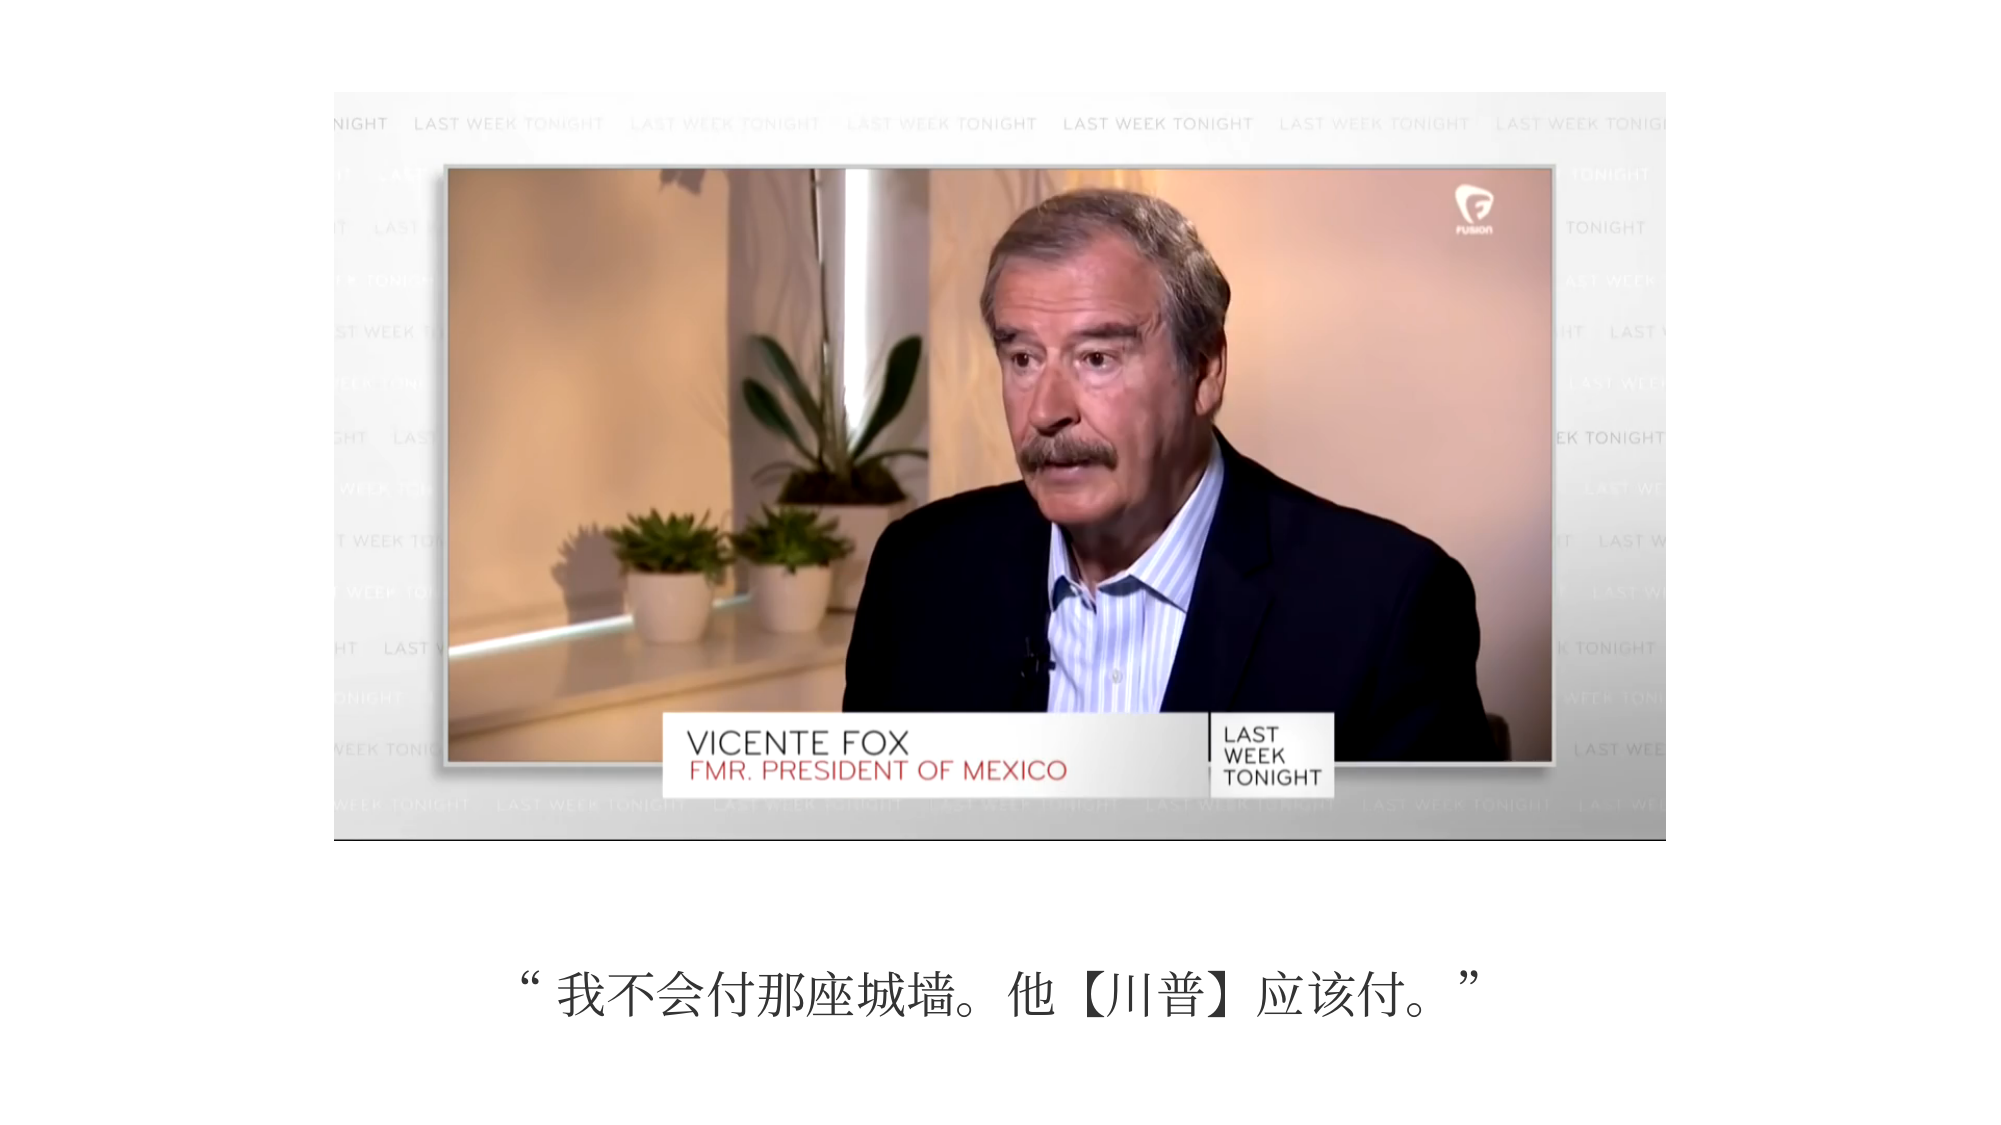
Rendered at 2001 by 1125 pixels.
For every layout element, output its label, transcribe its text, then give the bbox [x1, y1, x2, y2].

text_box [333, 91, 1667, 842]
text_box “我不会付那座城墙。他【川普】应该付。” [479, 956, 1521, 1032]
